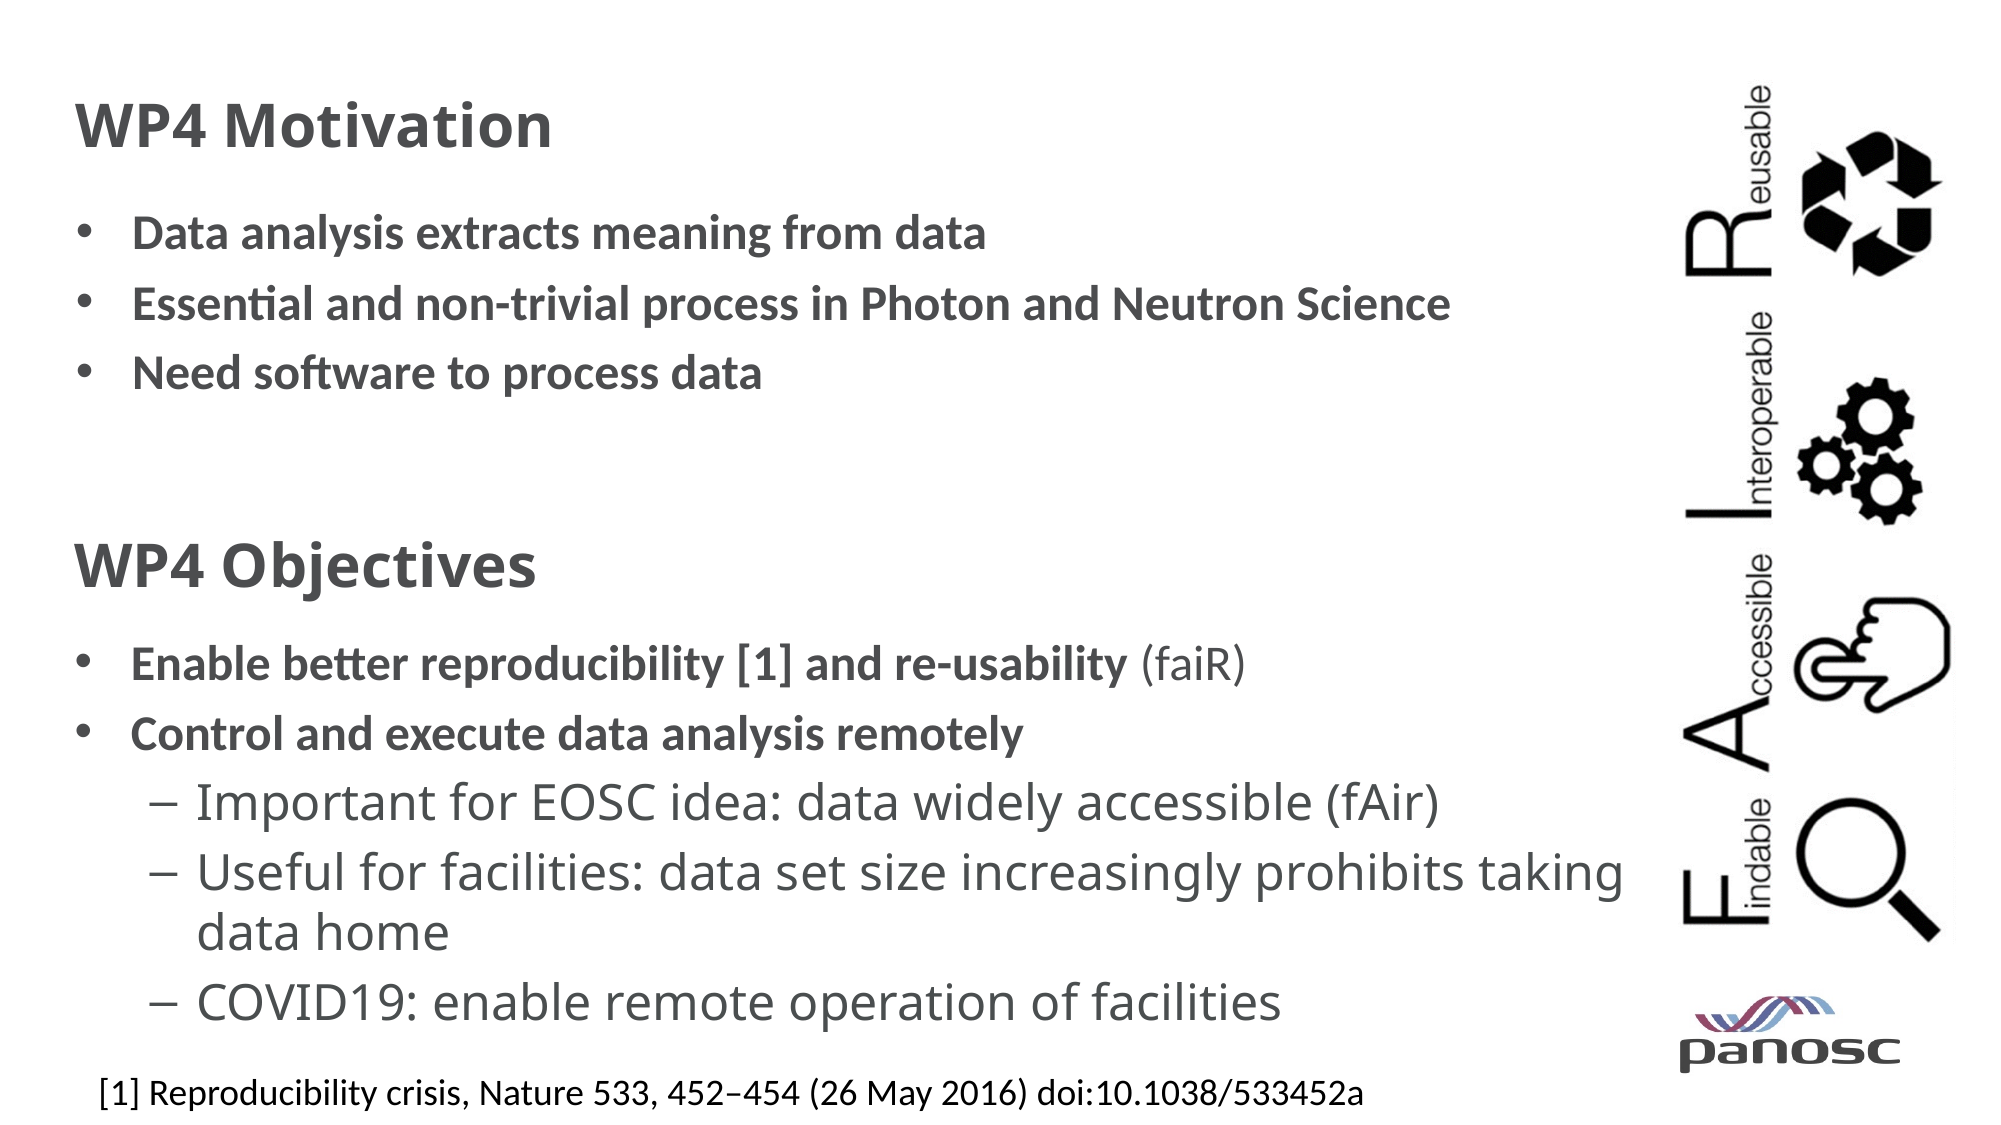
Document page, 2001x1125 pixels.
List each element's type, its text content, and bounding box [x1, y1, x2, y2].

text_box Enable better reproducibility [1] and re-usability (faiR) Control and execute data analysis remotely Important for EOSC idea: data widely accessible (fAir) Useful for facilities: data set size increasingly prohibits taking data home COVID19: enable remote operation of facilities [74, 630, 1352, 691]
text_box WP4 Objectives [74, 526, 1274, 600]
picture [1, 76, 2000, 1125]
text_box [1] Reproducibility crisis, Nature 533, 452–454 (26 May 2016) doi:10.1038/533452a [83, 1060, 1381, 1121]
title WP4 Motivation [75, 86, 1276, 160]
list Data analysis extracts meaning from data Essential and non-trivial process in Photon and Neutron Science Need software to process data [75, 200, 1738, 261]
